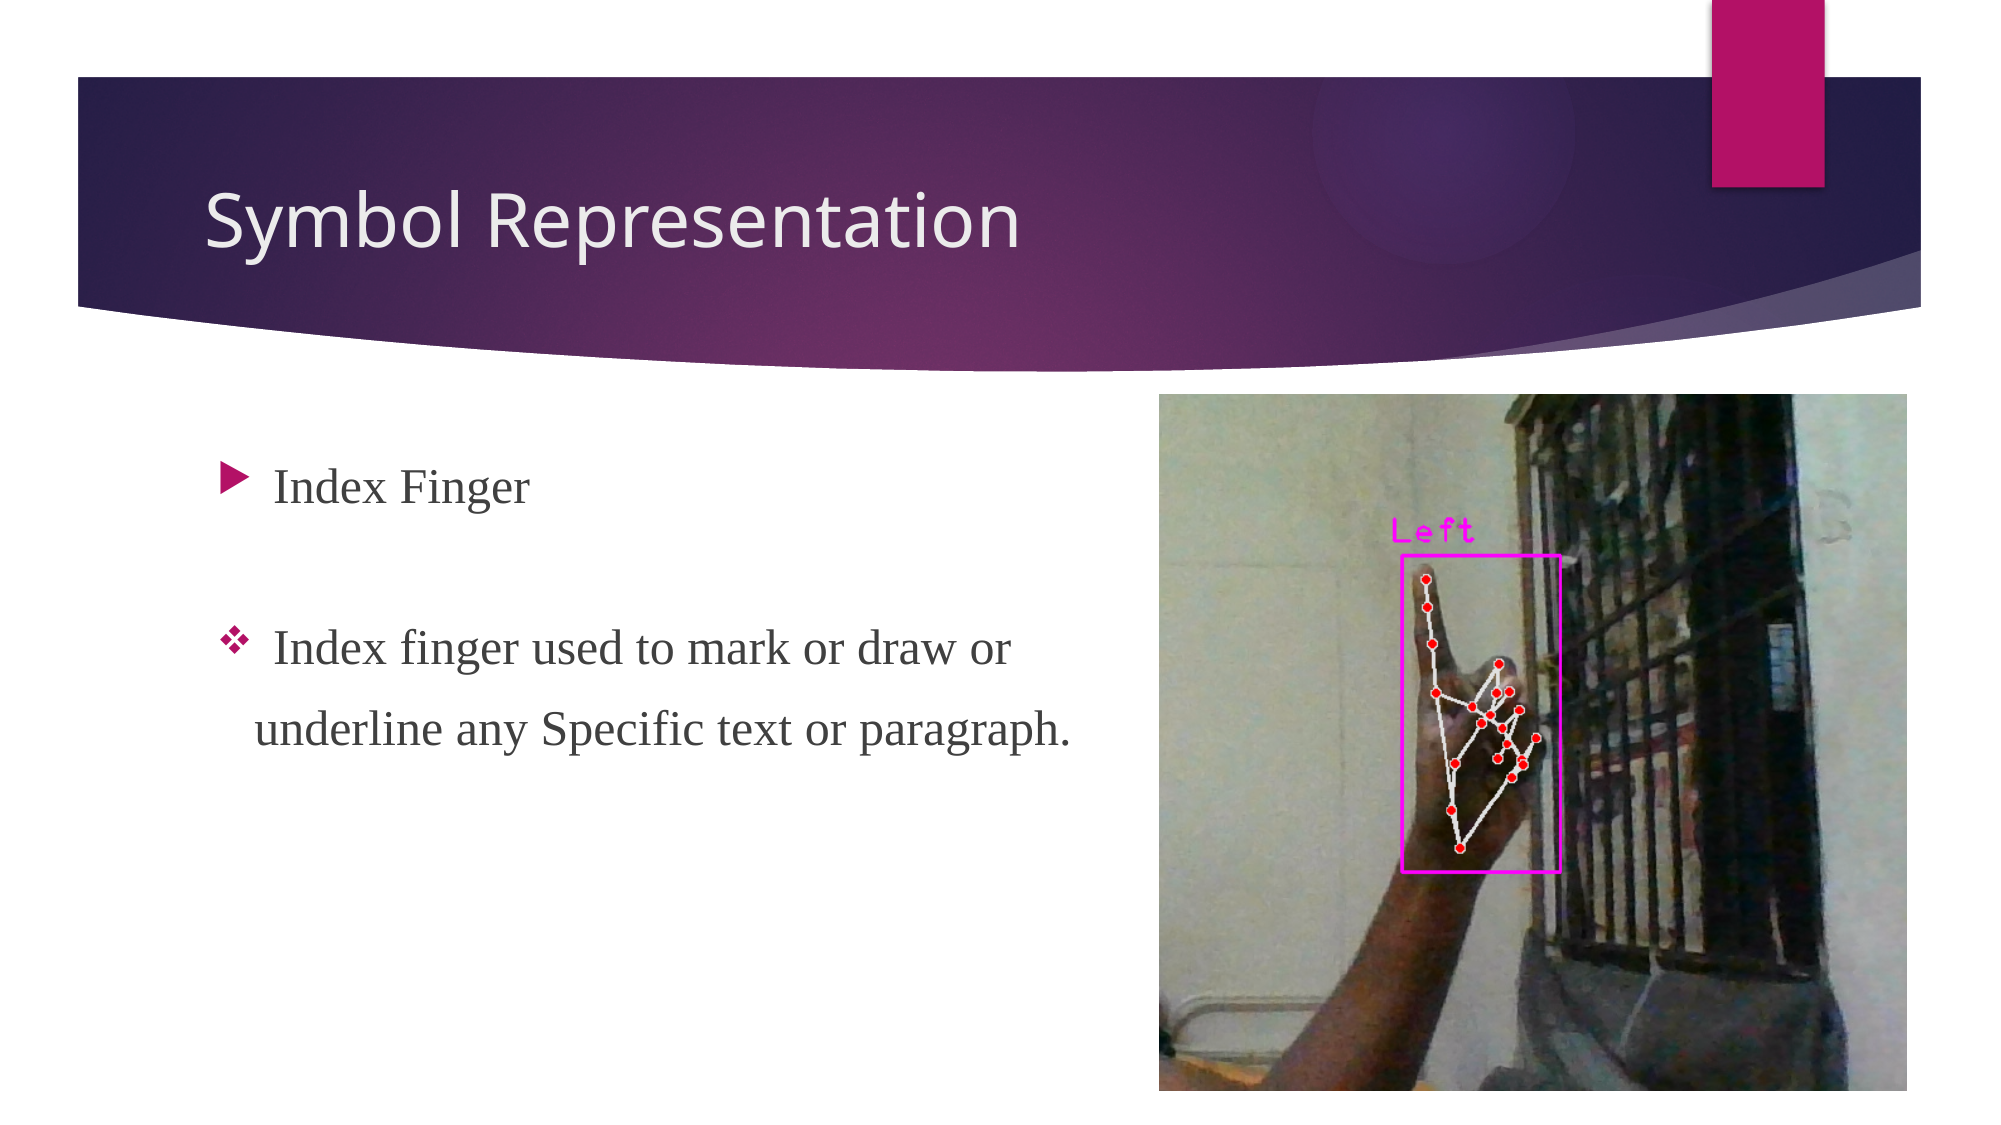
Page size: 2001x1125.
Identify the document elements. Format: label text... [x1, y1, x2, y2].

title Symbol Representation [189, 159, 1627, 276]
list Index Finger Index finger used to mark or draw or underline any Specific text or paragraph. [201, 445, 1153, 1091]
picture [1159, 394, 1908, 1092]
